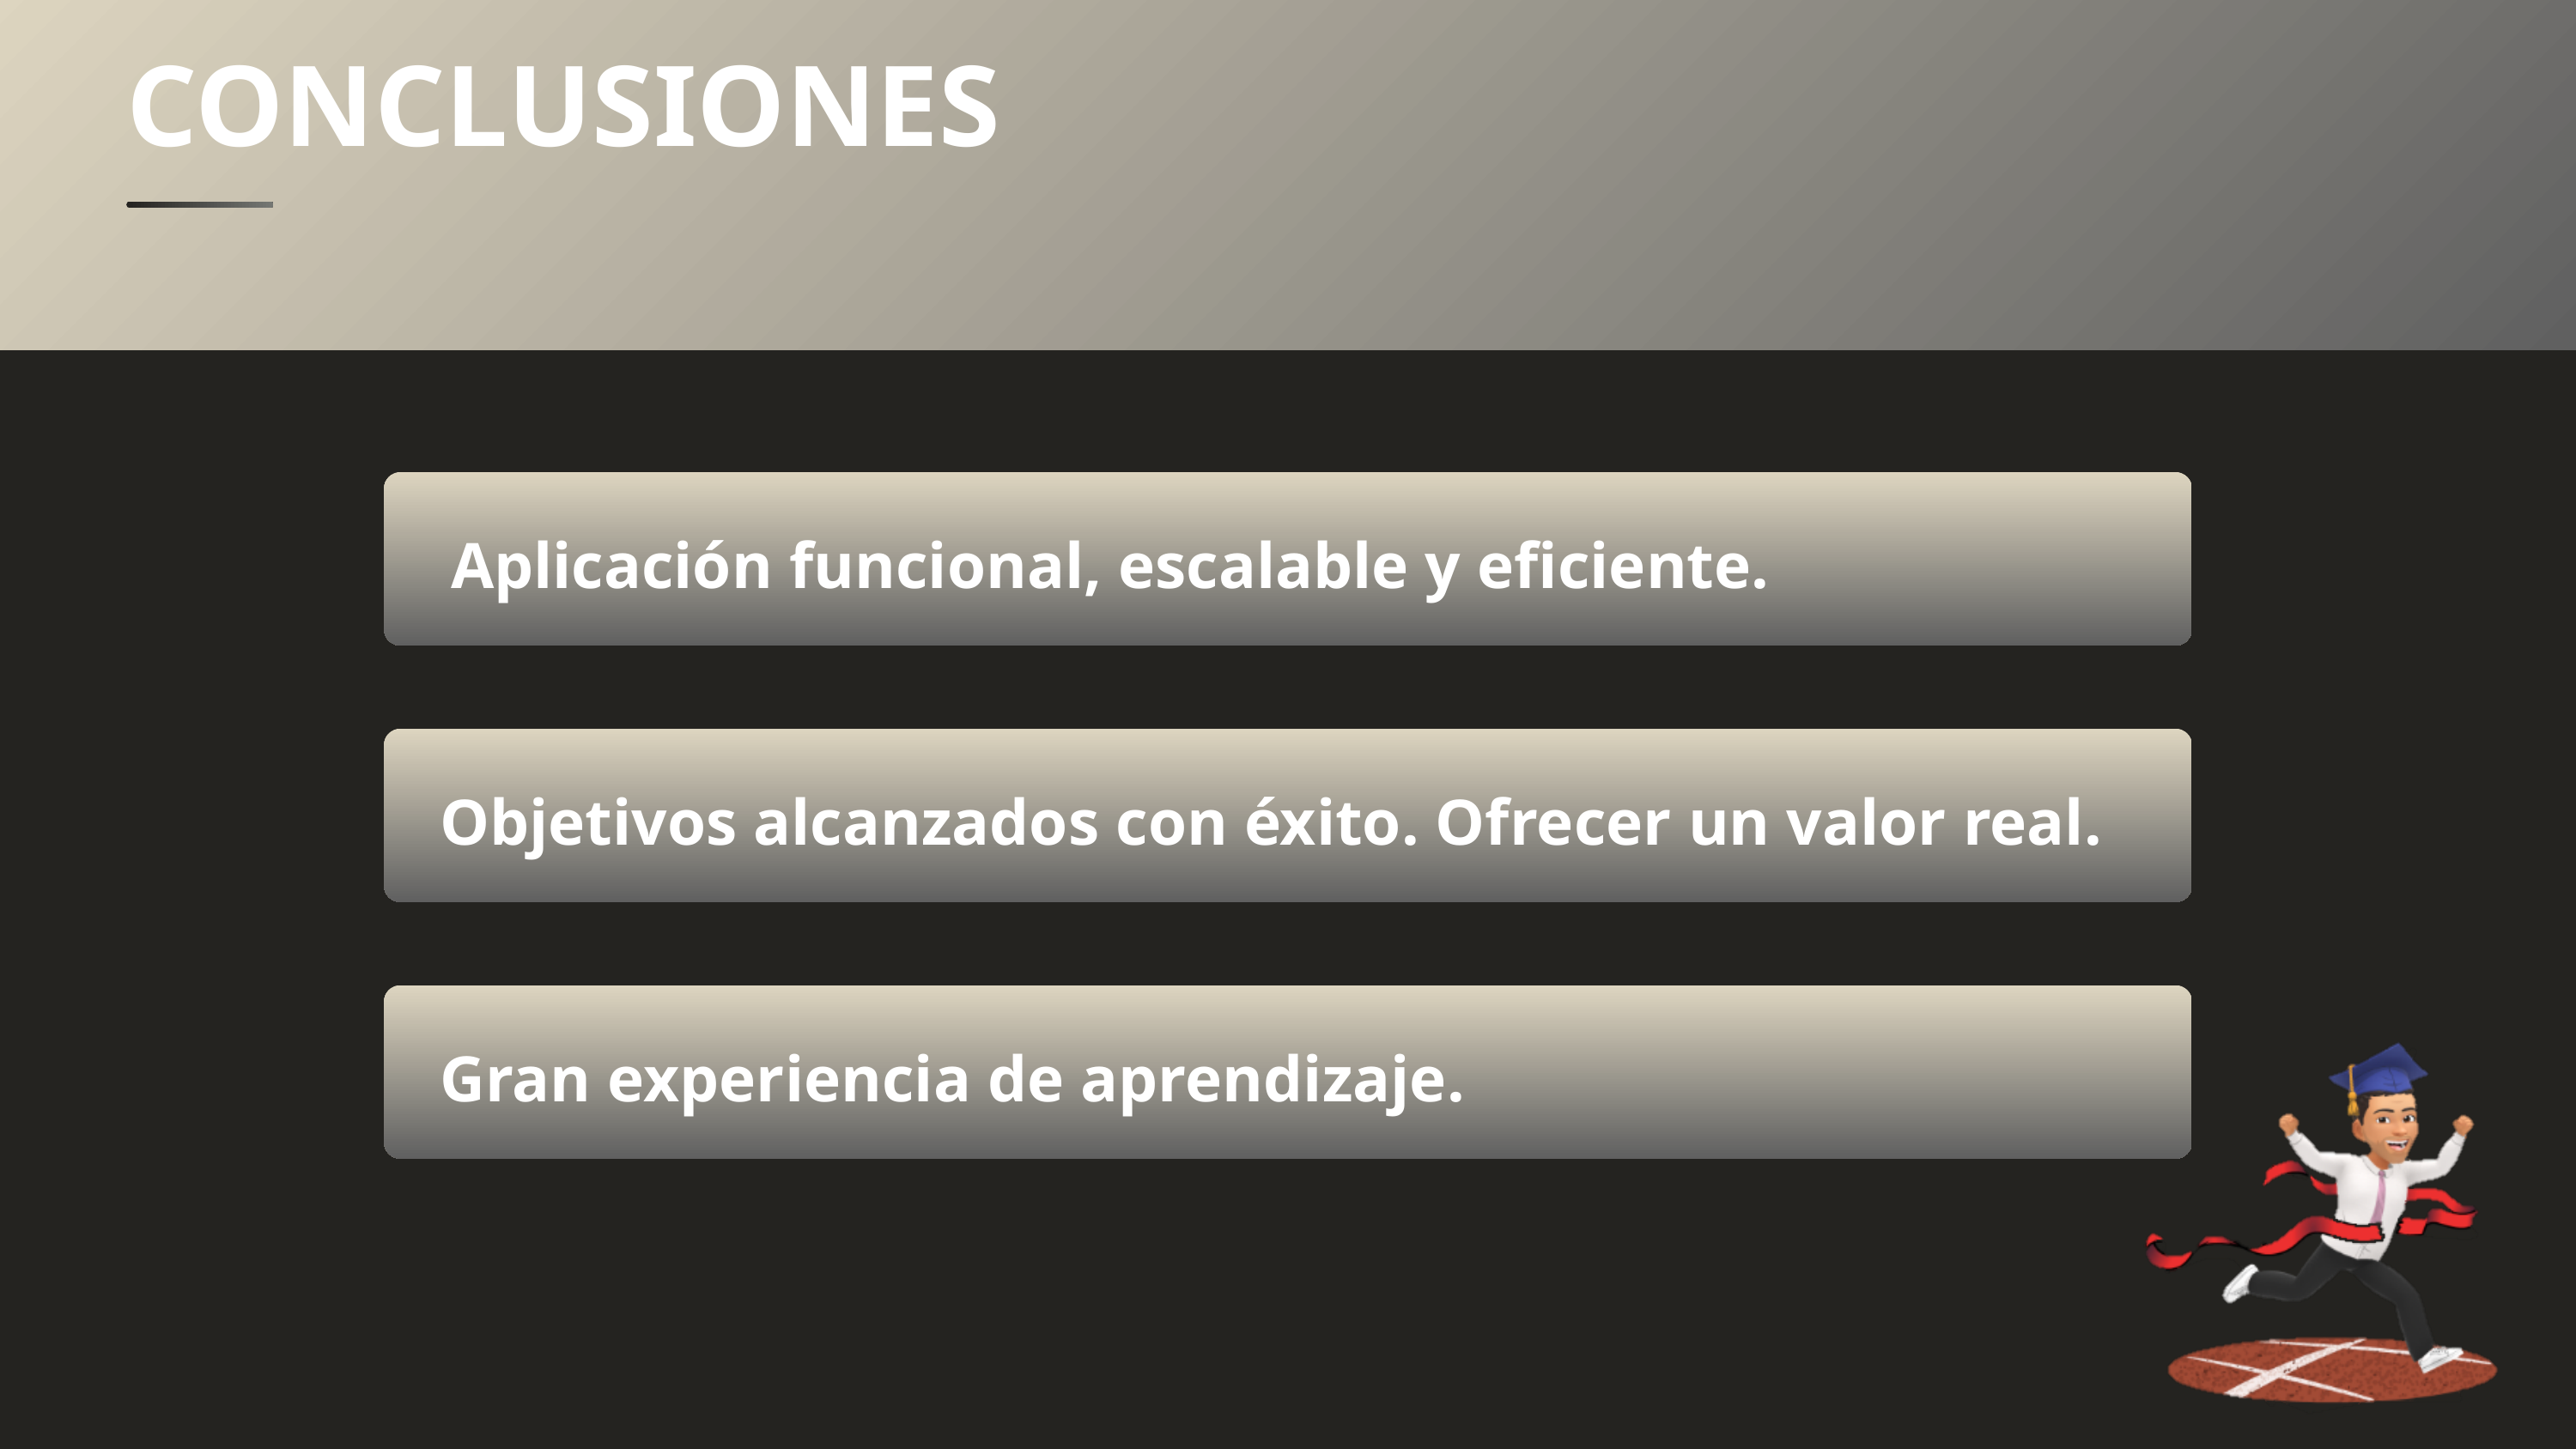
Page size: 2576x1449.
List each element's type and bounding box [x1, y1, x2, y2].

text_box [125, 201, 274, 209]
text_box [384, 471, 2192, 646]
text_box [384, 728, 2192, 903]
picture [2085, 1012, 2576, 1430]
text_box [0, 0, 2576, 351]
text_box [384, 985, 2192, 1159]
